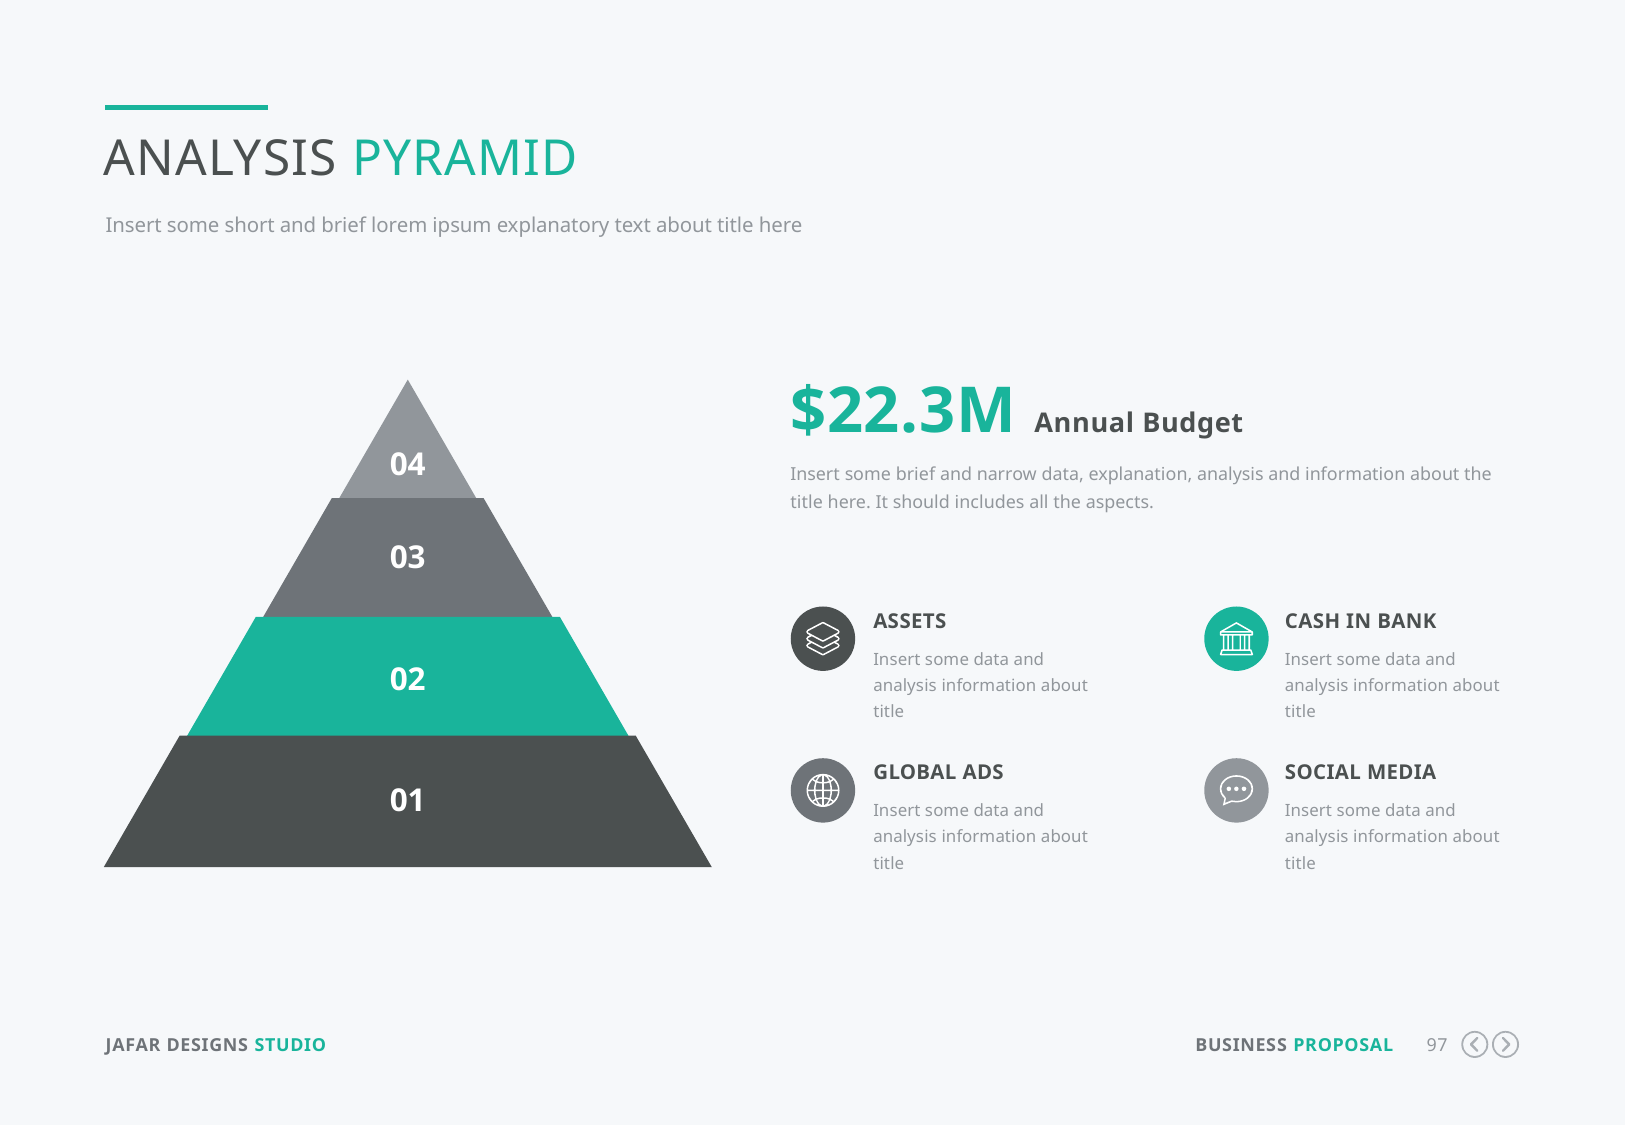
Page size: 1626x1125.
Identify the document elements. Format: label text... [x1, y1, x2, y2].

text_box $22.3M Annual Budget [790, 369, 1514, 446]
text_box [1204, 758, 1269, 823]
text_box [103, 735, 712, 868]
text_box Insert some brief and narrow data, explanation, analysis and information about the title here. It should includes all the aspects. [790, 455, 1518, 512]
text_box [339, 379, 477, 498]
text_box [263, 498, 552, 616]
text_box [1285, 759, 1519, 847]
text_box 04 [372, 444, 443, 483]
text_box 01 [372, 779, 443, 818]
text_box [790, 758, 856, 823]
text_box 02 [372, 658, 443, 697]
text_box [1204, 606, 1269, 671]
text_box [790, 606, 856, 671]
list Insert some short and brief lorem ipsum explanatory text about title here [105, 209, 1519, 241]
text_box [187, 616, 629, 735]
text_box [873, 759, 1108, 847]
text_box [873, 607, 1108, 696]
text_box 03 [372, 537, 443, 576]
list Analysis pyramid [103, 125, 1518, 188]
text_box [1285, 607, 1519, 696]
